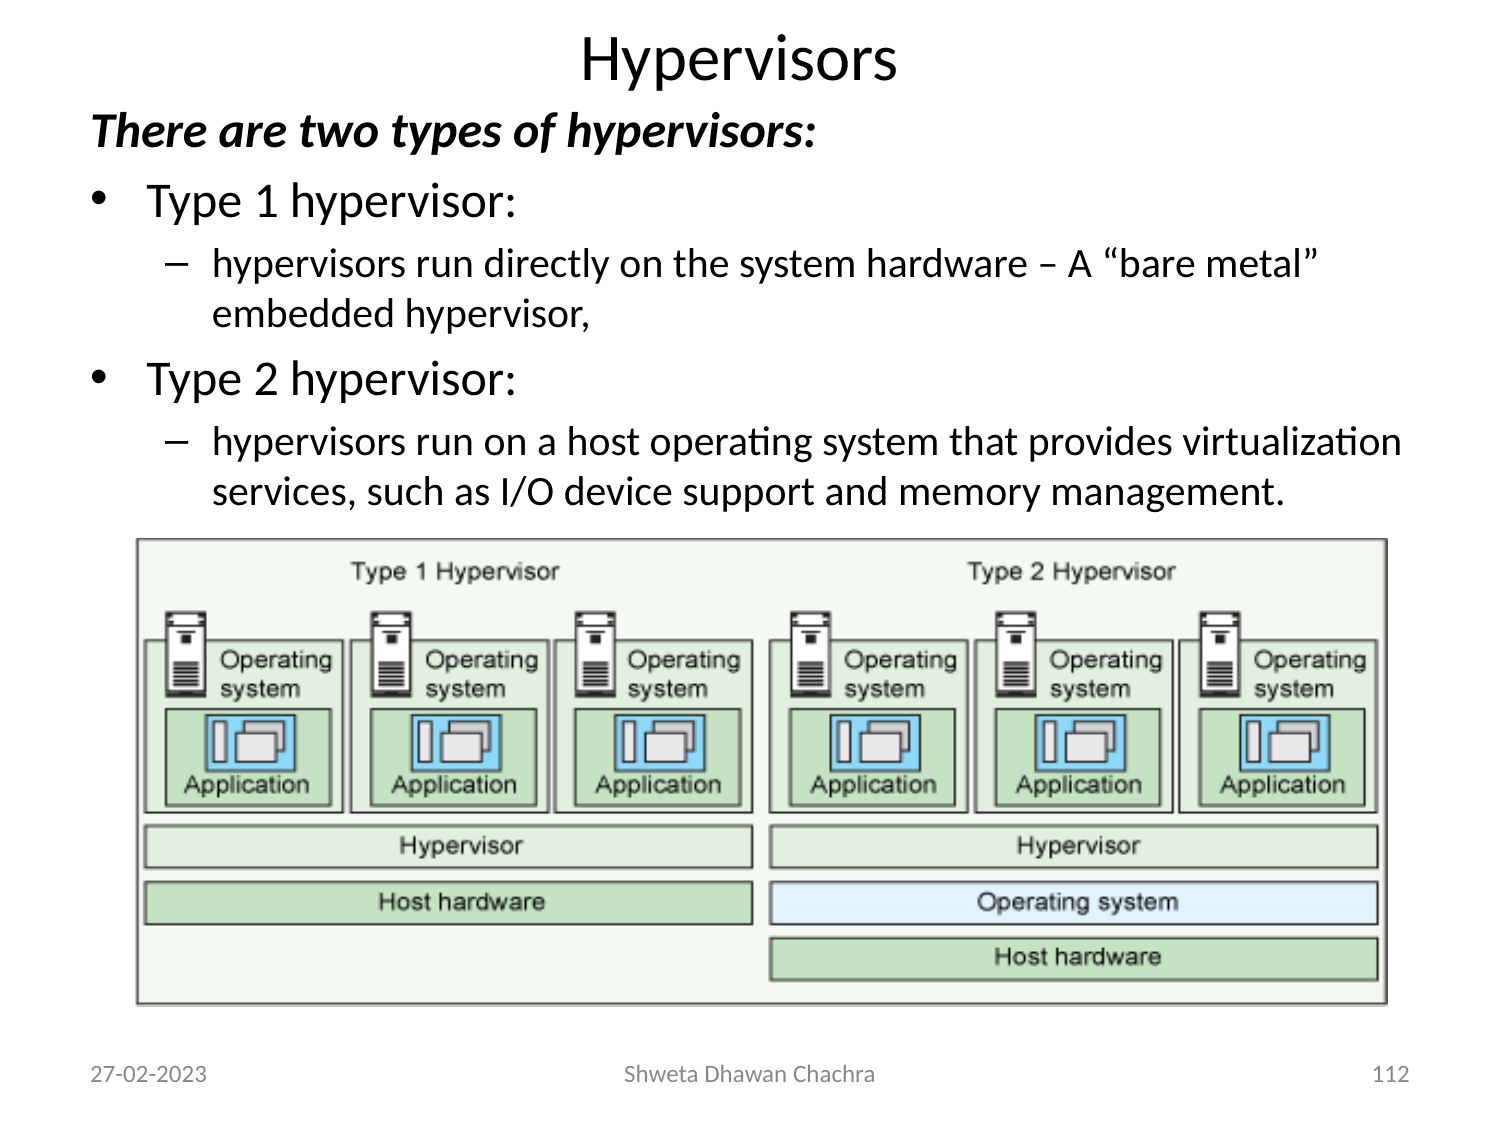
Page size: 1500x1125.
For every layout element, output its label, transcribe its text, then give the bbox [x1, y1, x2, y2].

picture [135, 538, 1389, 1008]
title Hypervisors [64, 1, 1415, 106]
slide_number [75, 1042, 425, 1103]
list There are two types of hypervisors: Type 1 hypervisor: hypervisors run directly on the system hardware – A “bare metal” embedded hypervisor, Type 2 hypervisor: hypervisors run on a host operating system that provides virtualization services, such as I/O device support and memory management. [75, 90, 1425, 988]
footer Shweta Dhawan Chachra [512, 1042, 988, 1103]
slide_number ‹#› [1074, 1042, 1425, 1103]
